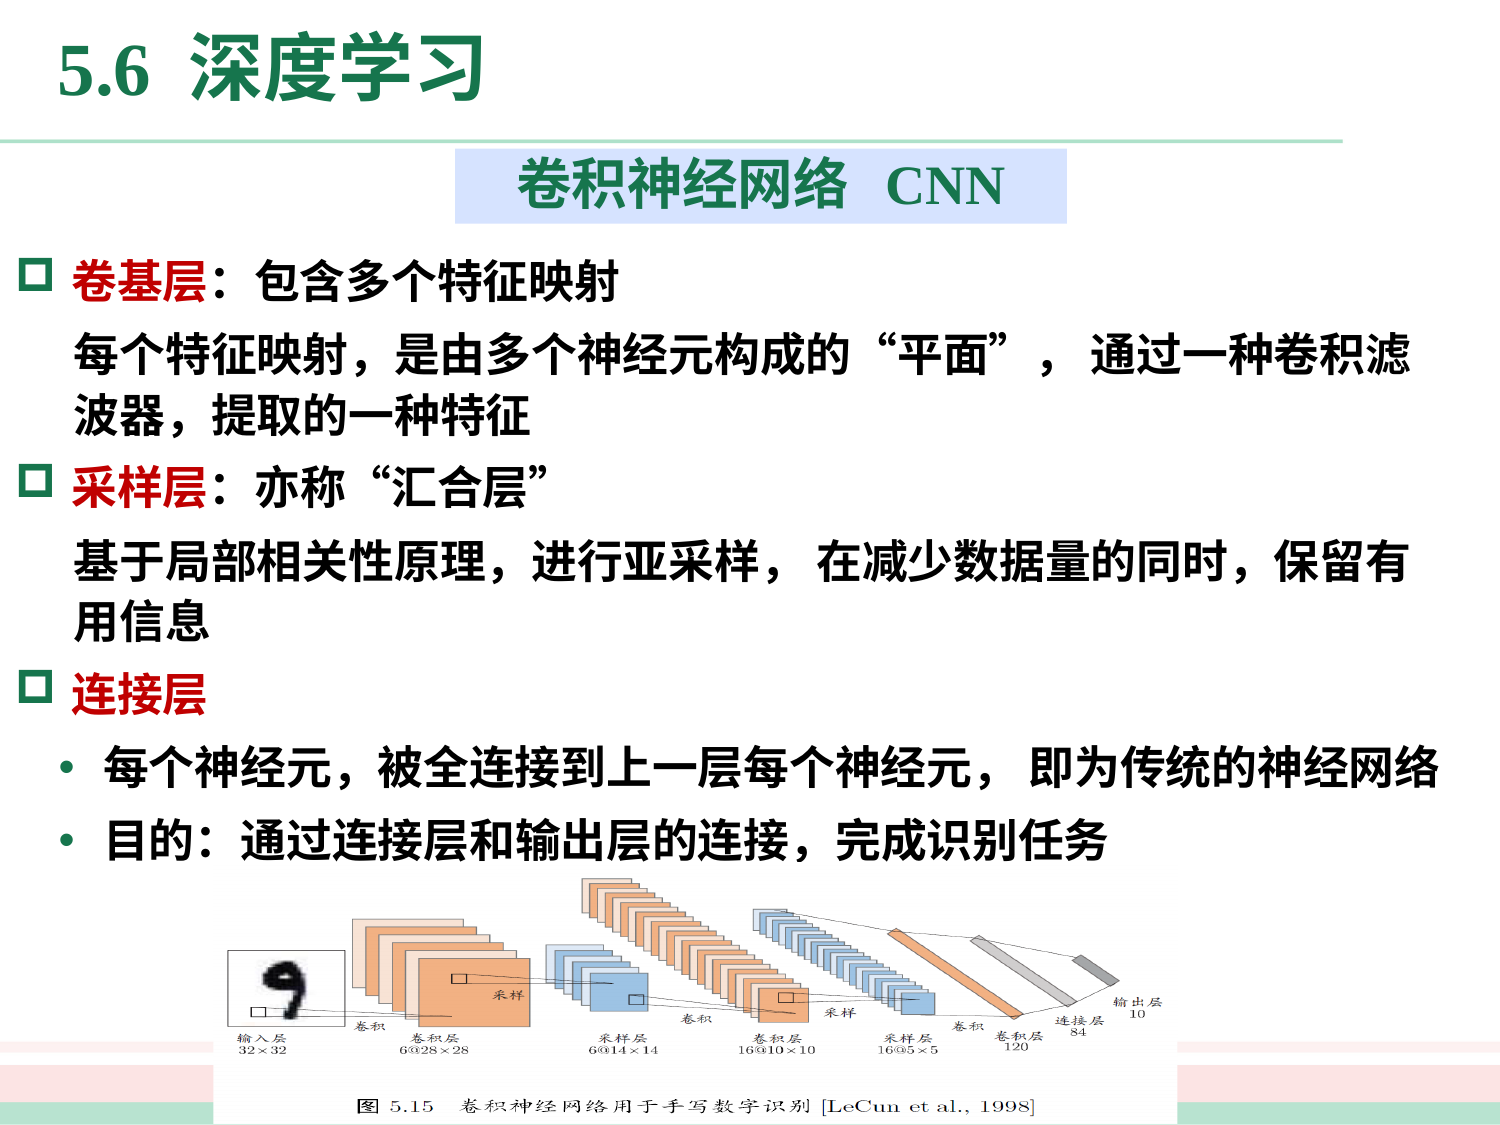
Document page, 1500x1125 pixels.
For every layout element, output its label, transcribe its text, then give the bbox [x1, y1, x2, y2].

title 5.6 深度学习 [42, 7, 1337, 135]
list 卷基层：包含多个特征映射 每个特征映射，是由多个神经元构成的“平面”， 通过一种卷积滤波器，提取的一种特征 采样层：亦称“汇合层” 基于局部相关性原理，进行亚采样， 在减少数据量的同时，保留有用信息 连接层 每个神经元，被全连接到上一层每个神经元， 即为传统的神经网络 目的：通过连接层和输出层的连接，完成识别任务 [0, 239, 1470, 610]
picture [0, 0, 1500, 1125]
text_box 卷积神经网络 CNN [455, 148, 1067, 224]
